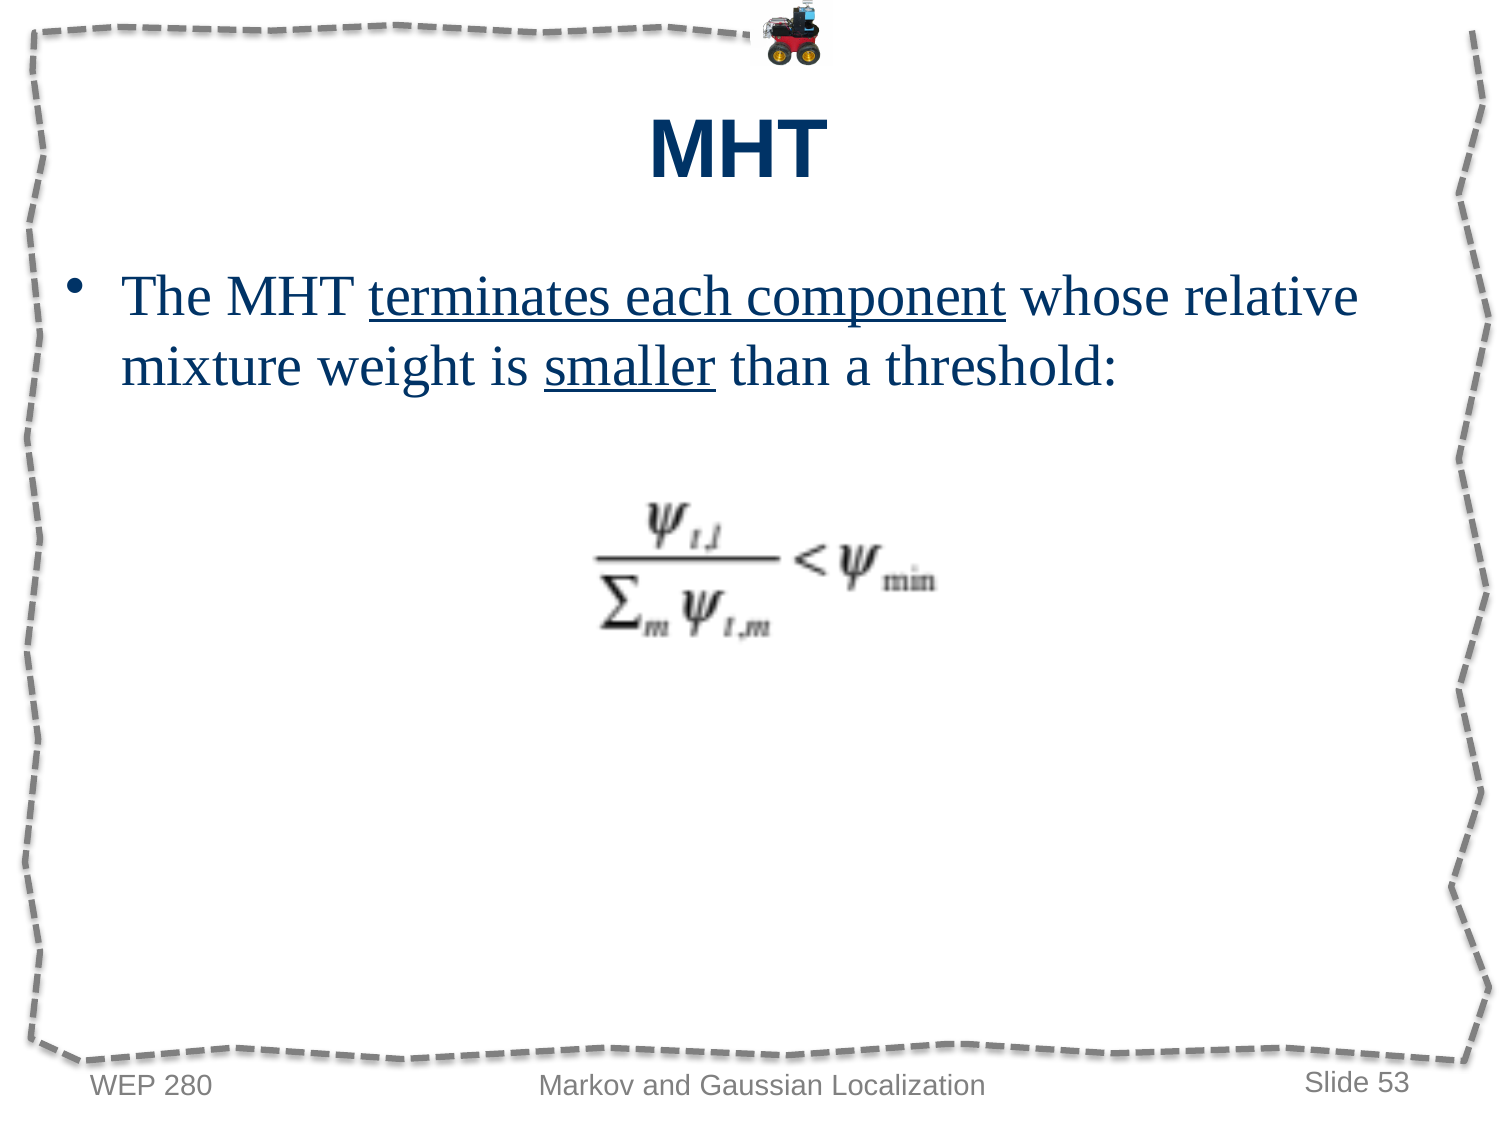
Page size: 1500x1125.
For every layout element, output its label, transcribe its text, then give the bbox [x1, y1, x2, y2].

list The MHT terminates each component whose relative mixture weight is smaller than a threshold: [50, 249, 1425, 450]
slide_number WEP 280 [75, 1058, 425, 1103]
slide_number Slide 53 [1074, 1058, 1426, 1103]
title MHT [75, 50, 1425, 238]
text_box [587, 474, 943, 651]
picture [750, 0, 833, 50]
footer Markov and Gaussian Localization [512, 1058, 1013, 1103]
